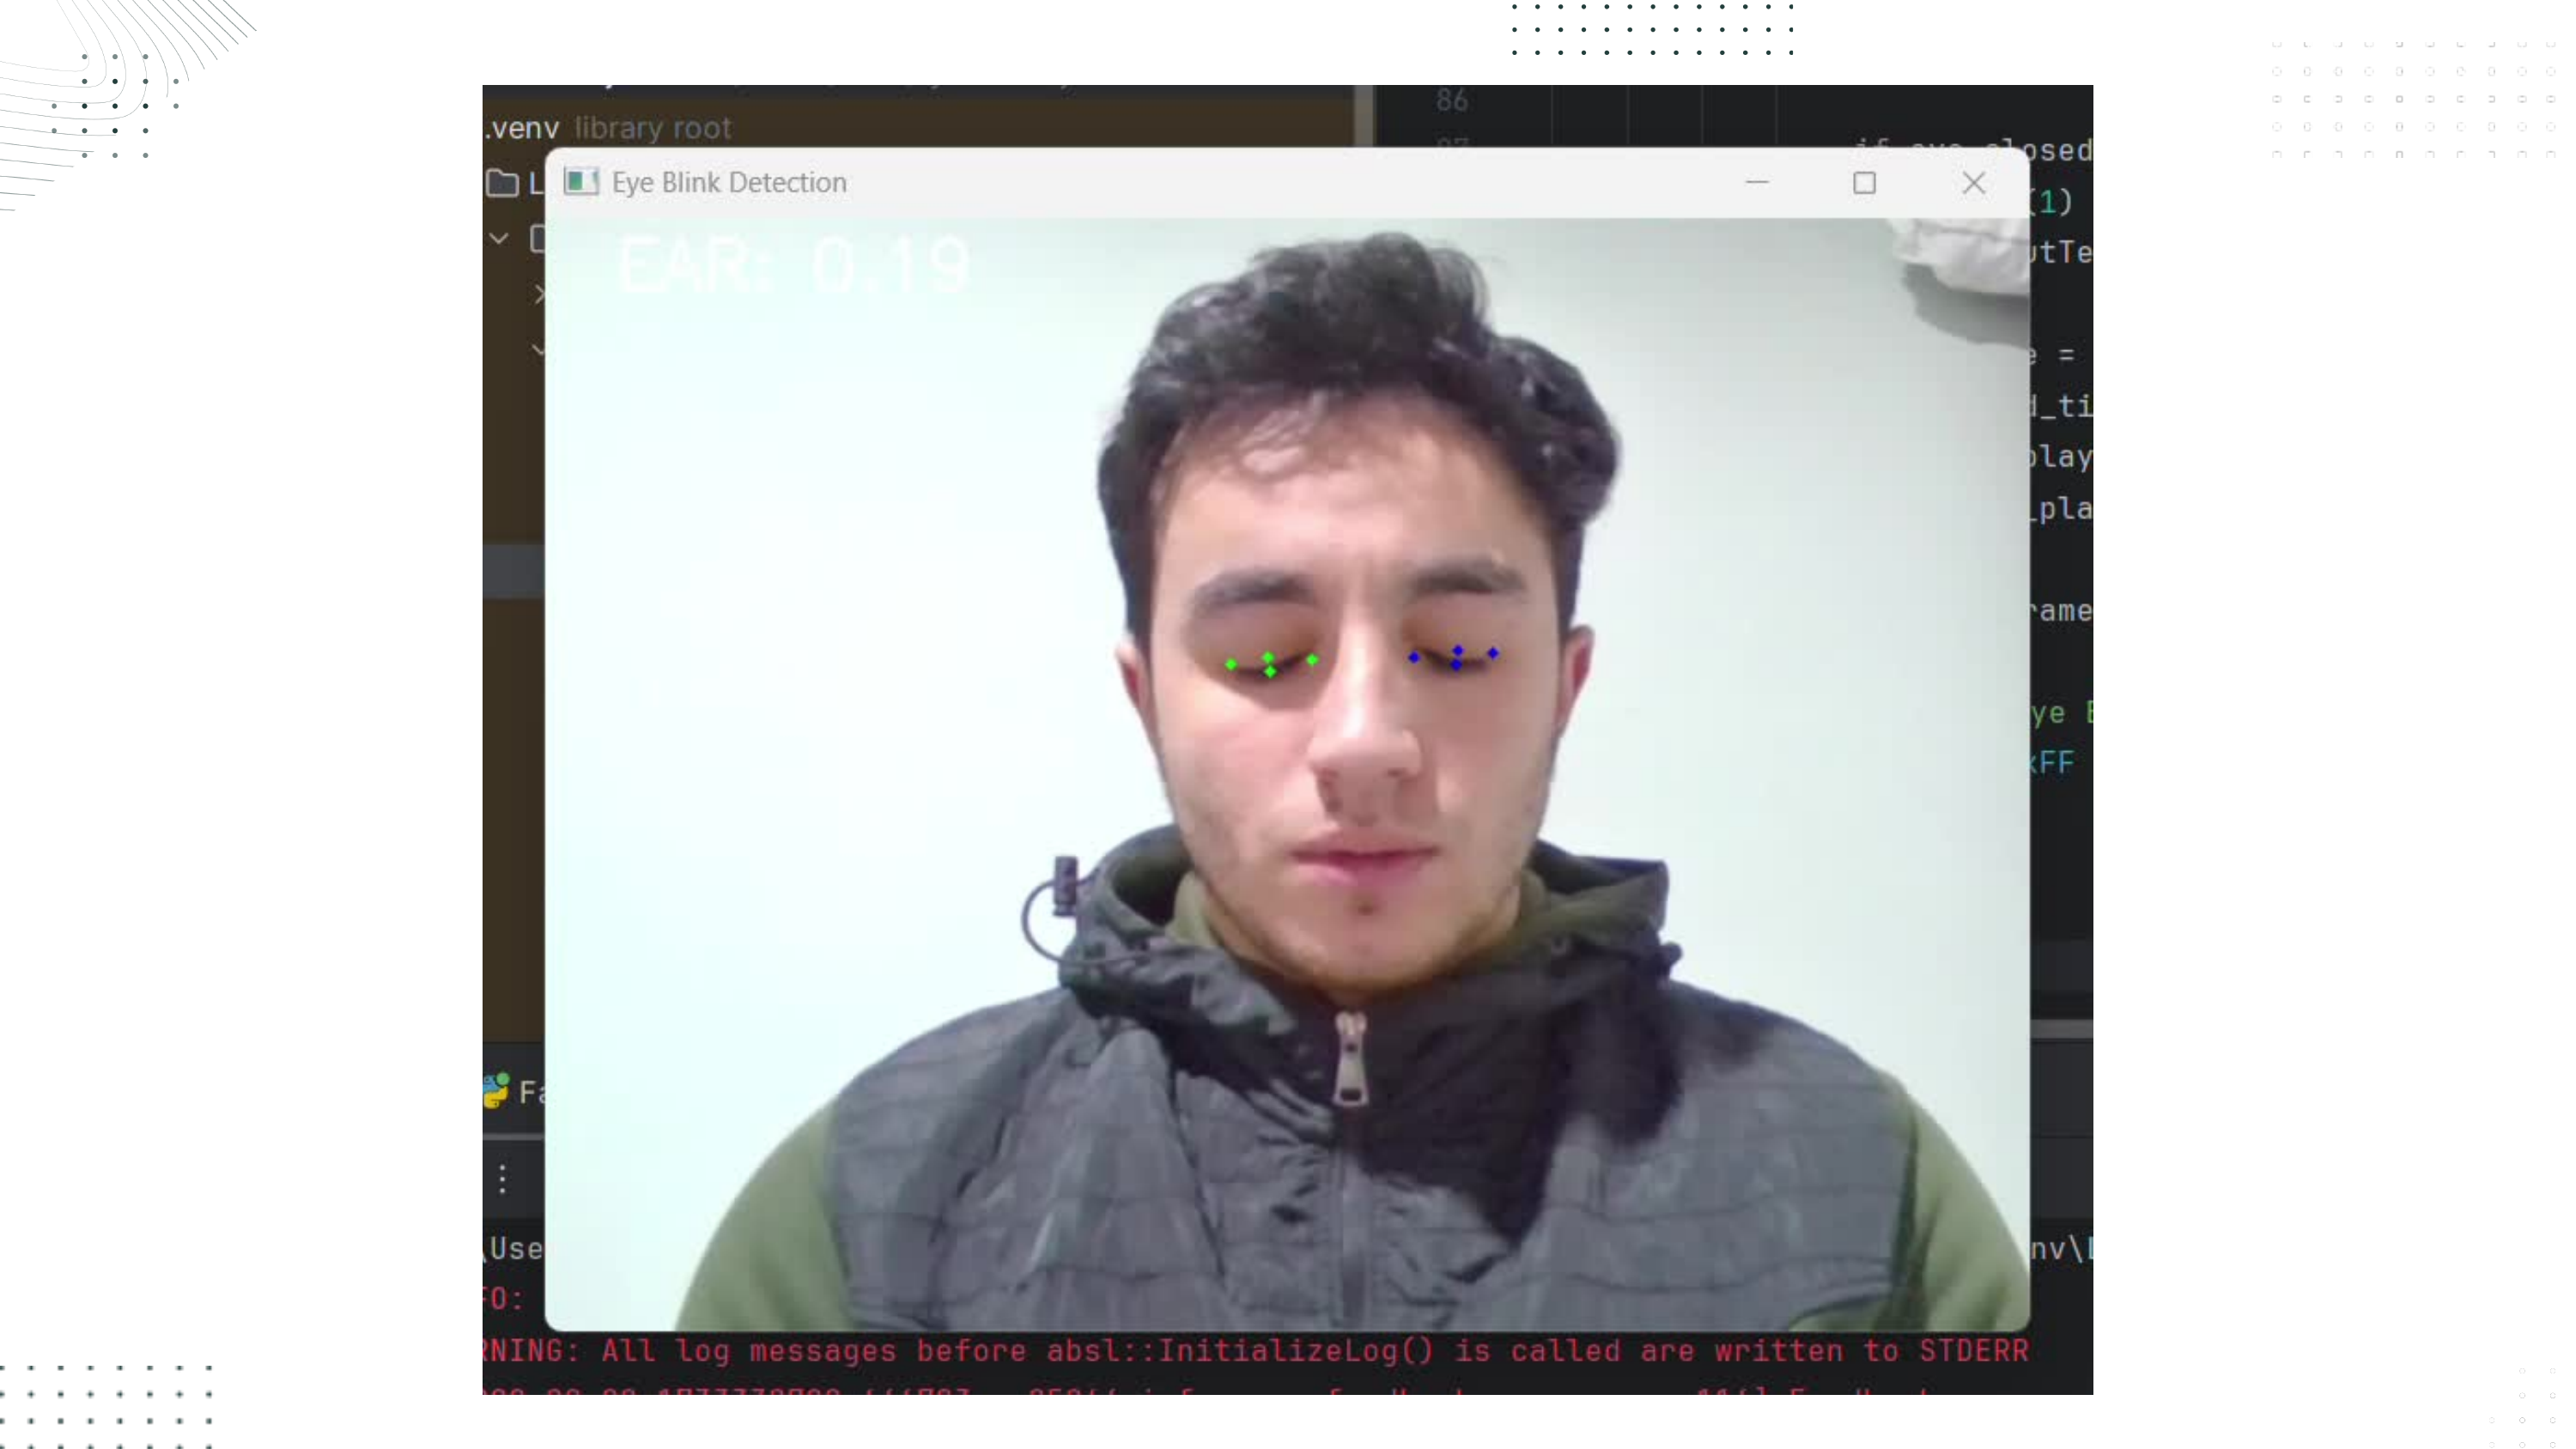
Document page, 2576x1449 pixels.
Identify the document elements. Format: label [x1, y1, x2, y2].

text_box [2489, 1368, 2576, 1449]
text_box [52, 54, 179, 158]
text_box [0, 1366, 220, 1449]
text_box [2268, 42, 2576, 159]
text_box [0, 0, 298, 221]
text_box [482, 84, 2094, 1396]
text_box [1512, 0, 1794, 55]
